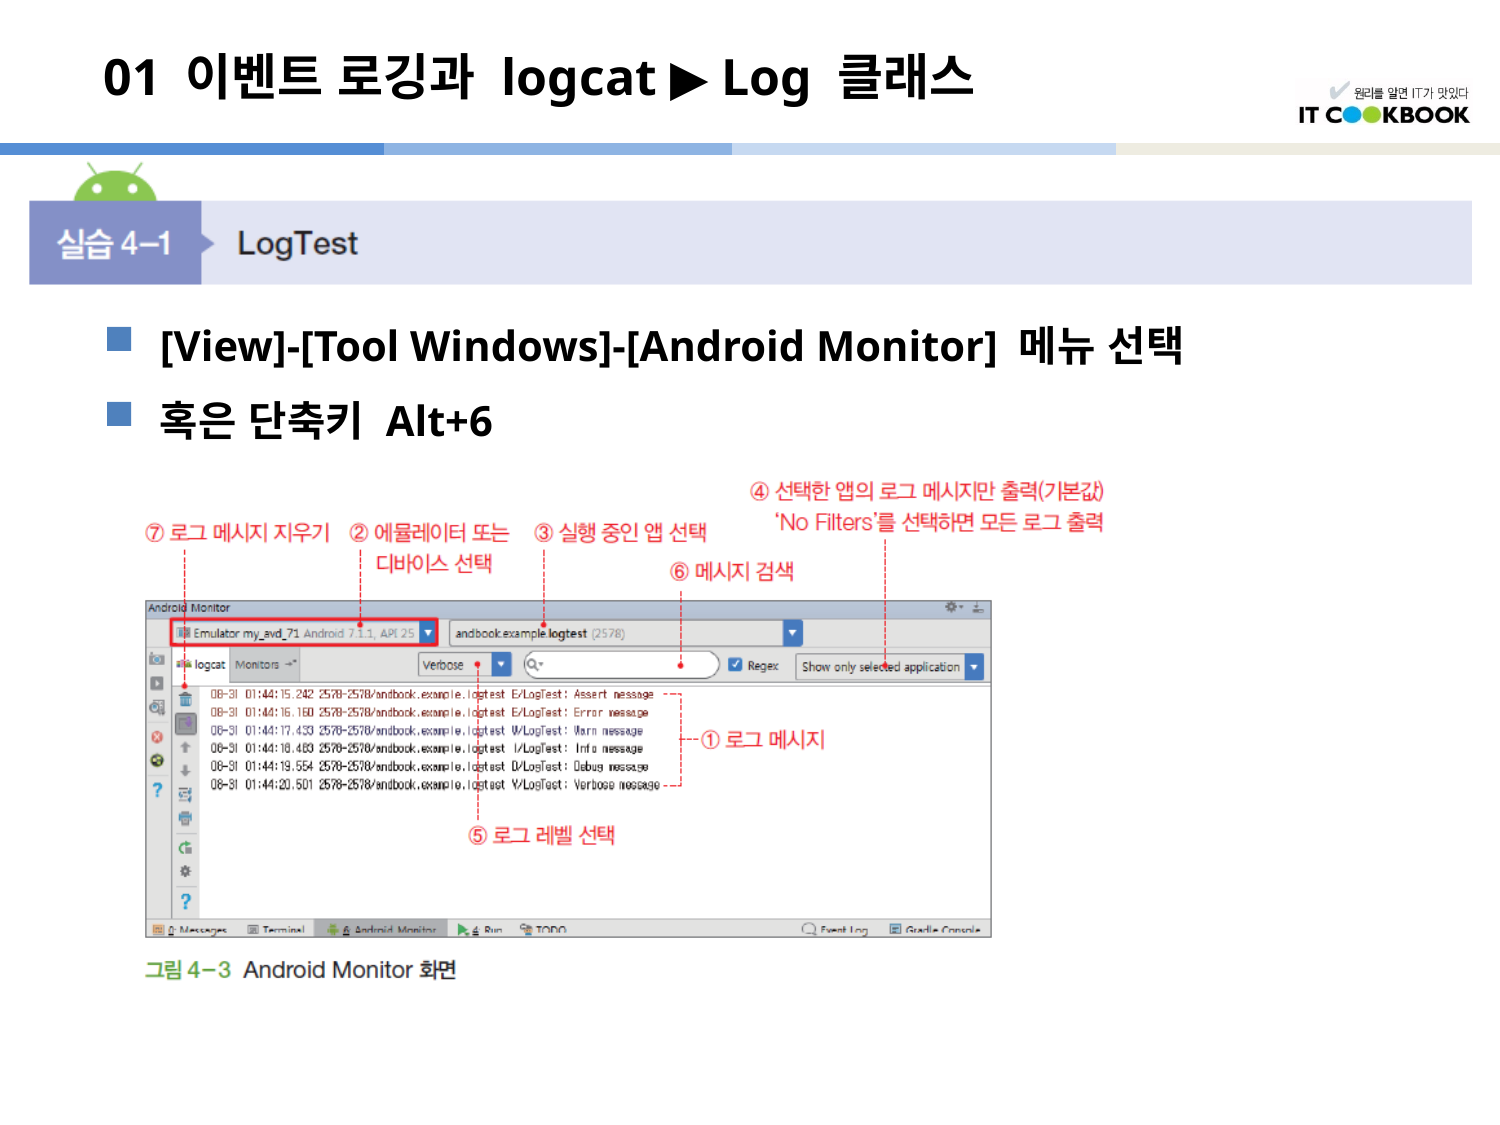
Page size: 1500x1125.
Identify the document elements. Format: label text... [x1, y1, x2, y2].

picture [1295, 78, 1473, 125]
picture [28, 160, 1472, 288]
picture [135, 467, 1117, 992]
title 01 이벤트 로깅과 logcat ▶ Log 클래스 [88, 30, 1330, 121]
list [View]-[Tool Windows]-[Android Monitor] 메뉴 선택 혹은 단축키 Alt+6 [88, 297, 1436, 1083]
